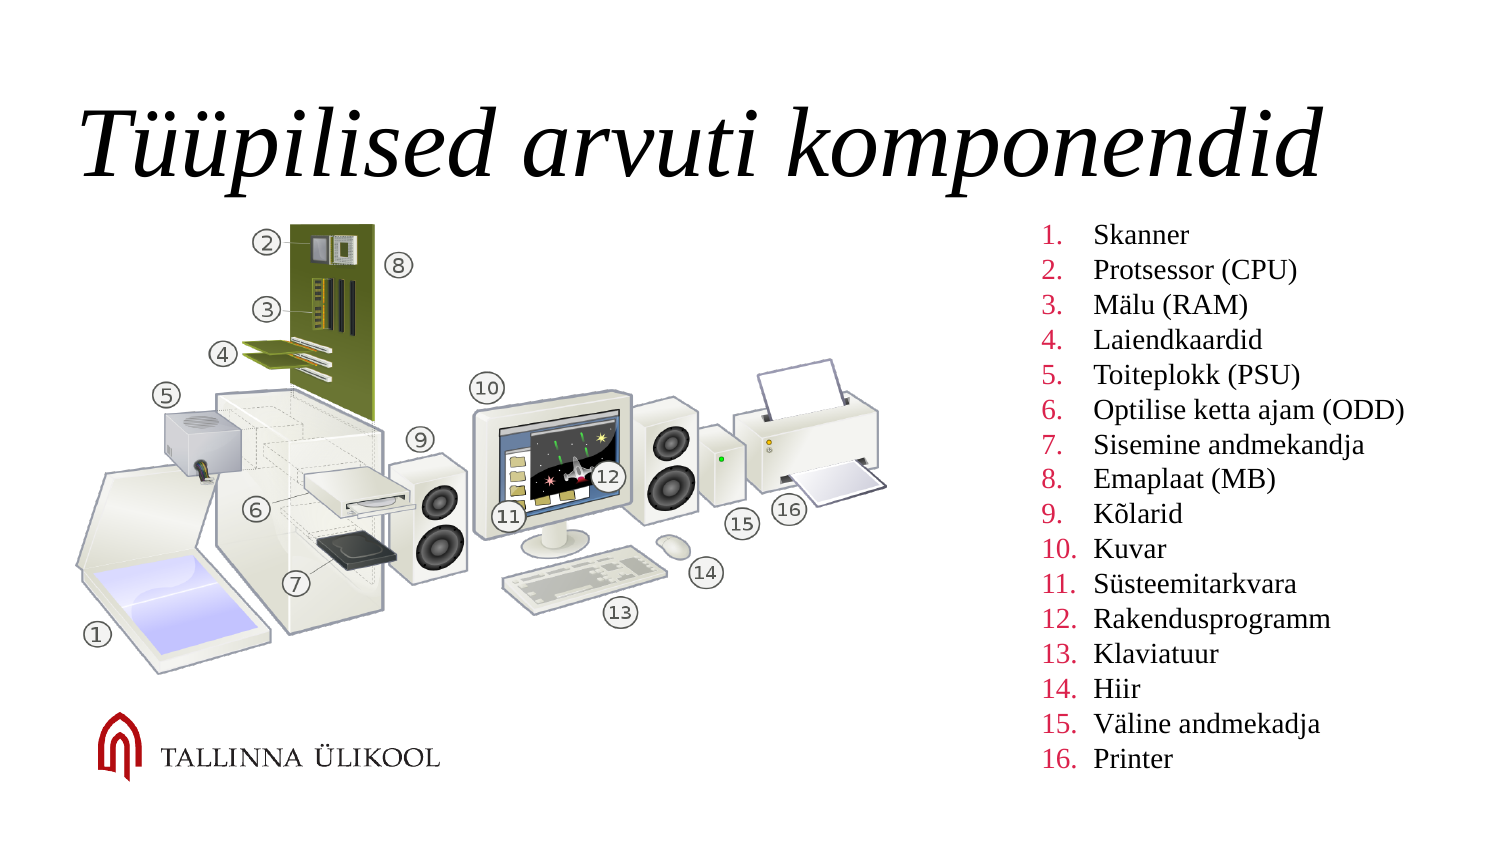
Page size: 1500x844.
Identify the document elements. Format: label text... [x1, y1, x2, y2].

picture [98, 711, 440, 782]
title Tüüpilised arvuti komponendid [75, 75, 1369, 224]
list Skanner Protsessor (CPU) Mälu (RAM) Laiendkaardid Toiteplokk (PSU) Optilise ketta ajam (ODD) Sisemine andmekandja Emaplaat (MB) Kõlarid Kuvar Süsteemitarkvara Rakendusprogramm Klaviatuur Hiir Väline andmekadja Printer [1018, 215, 1424, 797]
picture [74, 224, 887, 676]
